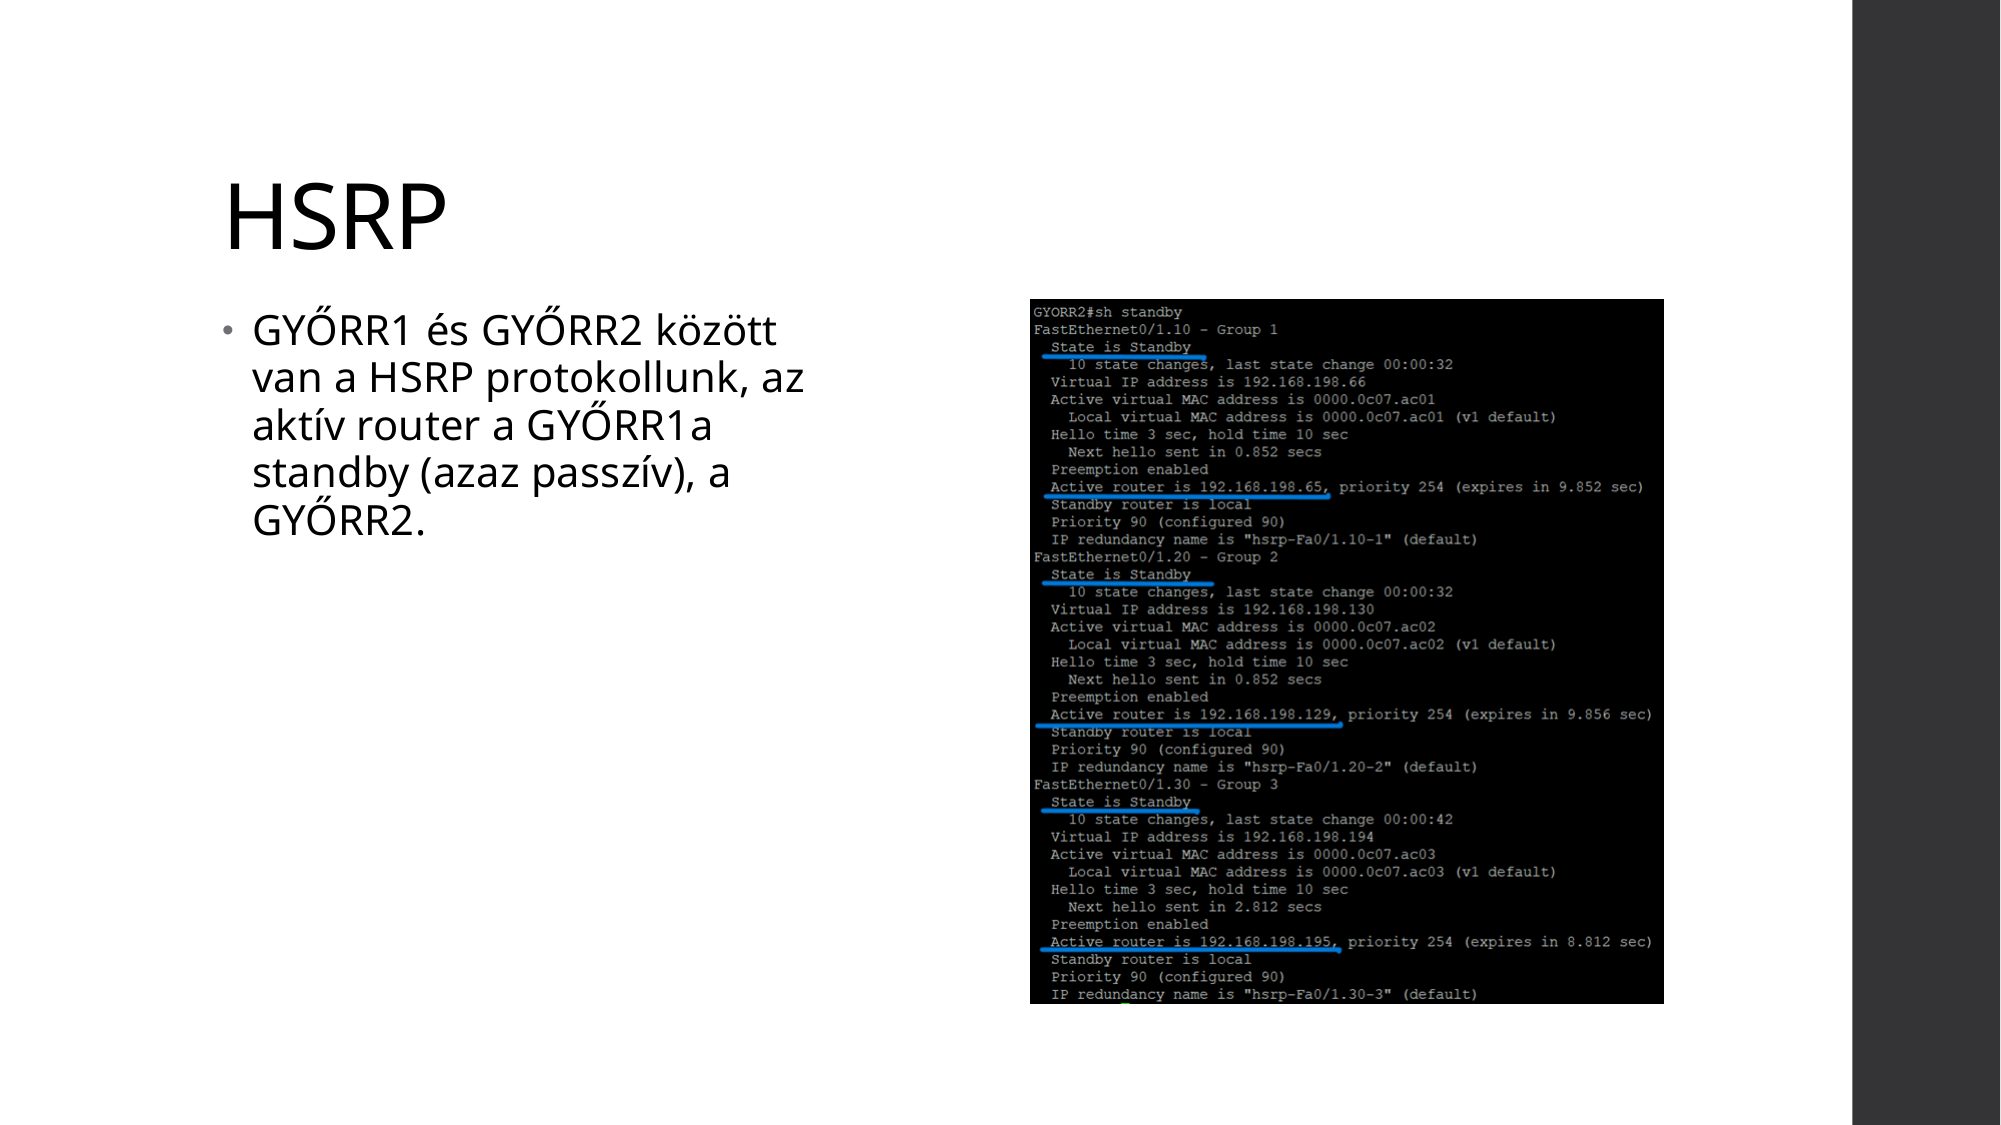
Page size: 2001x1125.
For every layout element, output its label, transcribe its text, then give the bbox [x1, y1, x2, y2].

title HSRP [206, 60, 1797, 278]
list GYŐRR1 és GYŐRR2 között van a HSRP protokollunk, az aktív router a GYŐRR1a standby (azaz passzív), a GYŐRR2. [206, 299, 874, 1014]
picture [1030, 299, 1664, 1005]
